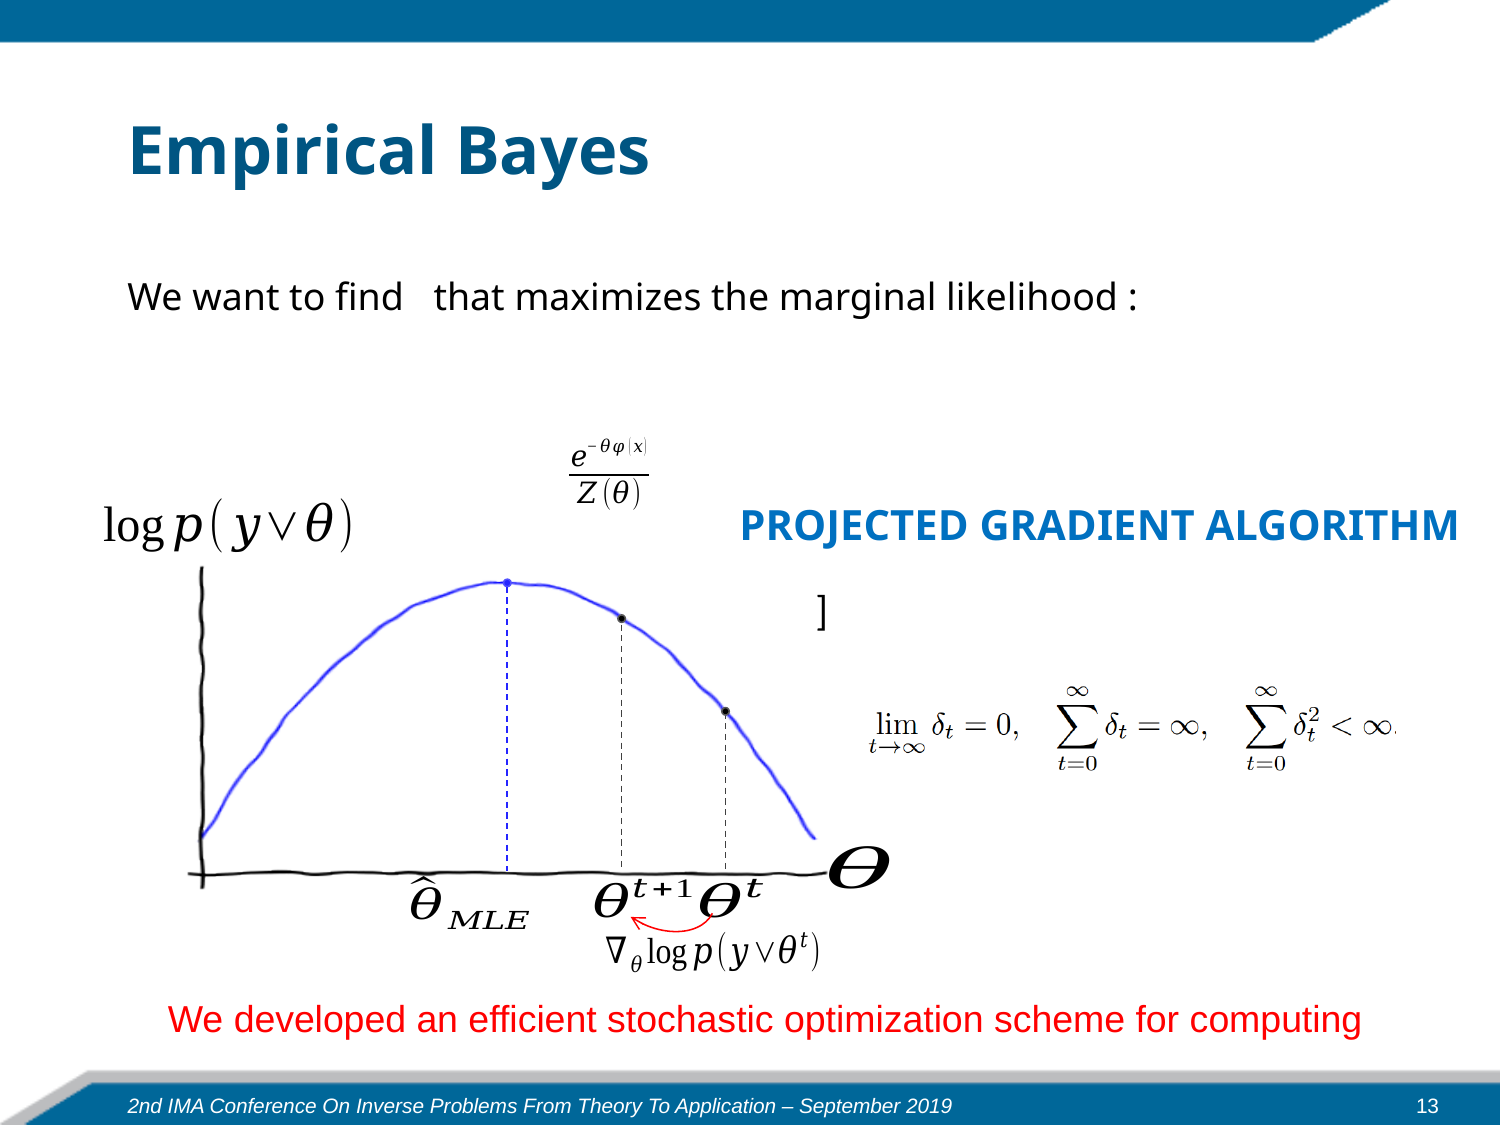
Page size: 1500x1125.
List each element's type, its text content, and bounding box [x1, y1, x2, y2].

text_box PROJECTED GRADIENT ALGORITHM [712, 491, 1487, 556]
picture [0, 0, 1500, 1125]
text_box [630, 910, 713, 932]
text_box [102, 494, 897, 902]
title Empirical Bayes [112, 99, 1388, 288]
slide_number 13 [1401, 1075, 1500, 1125]
